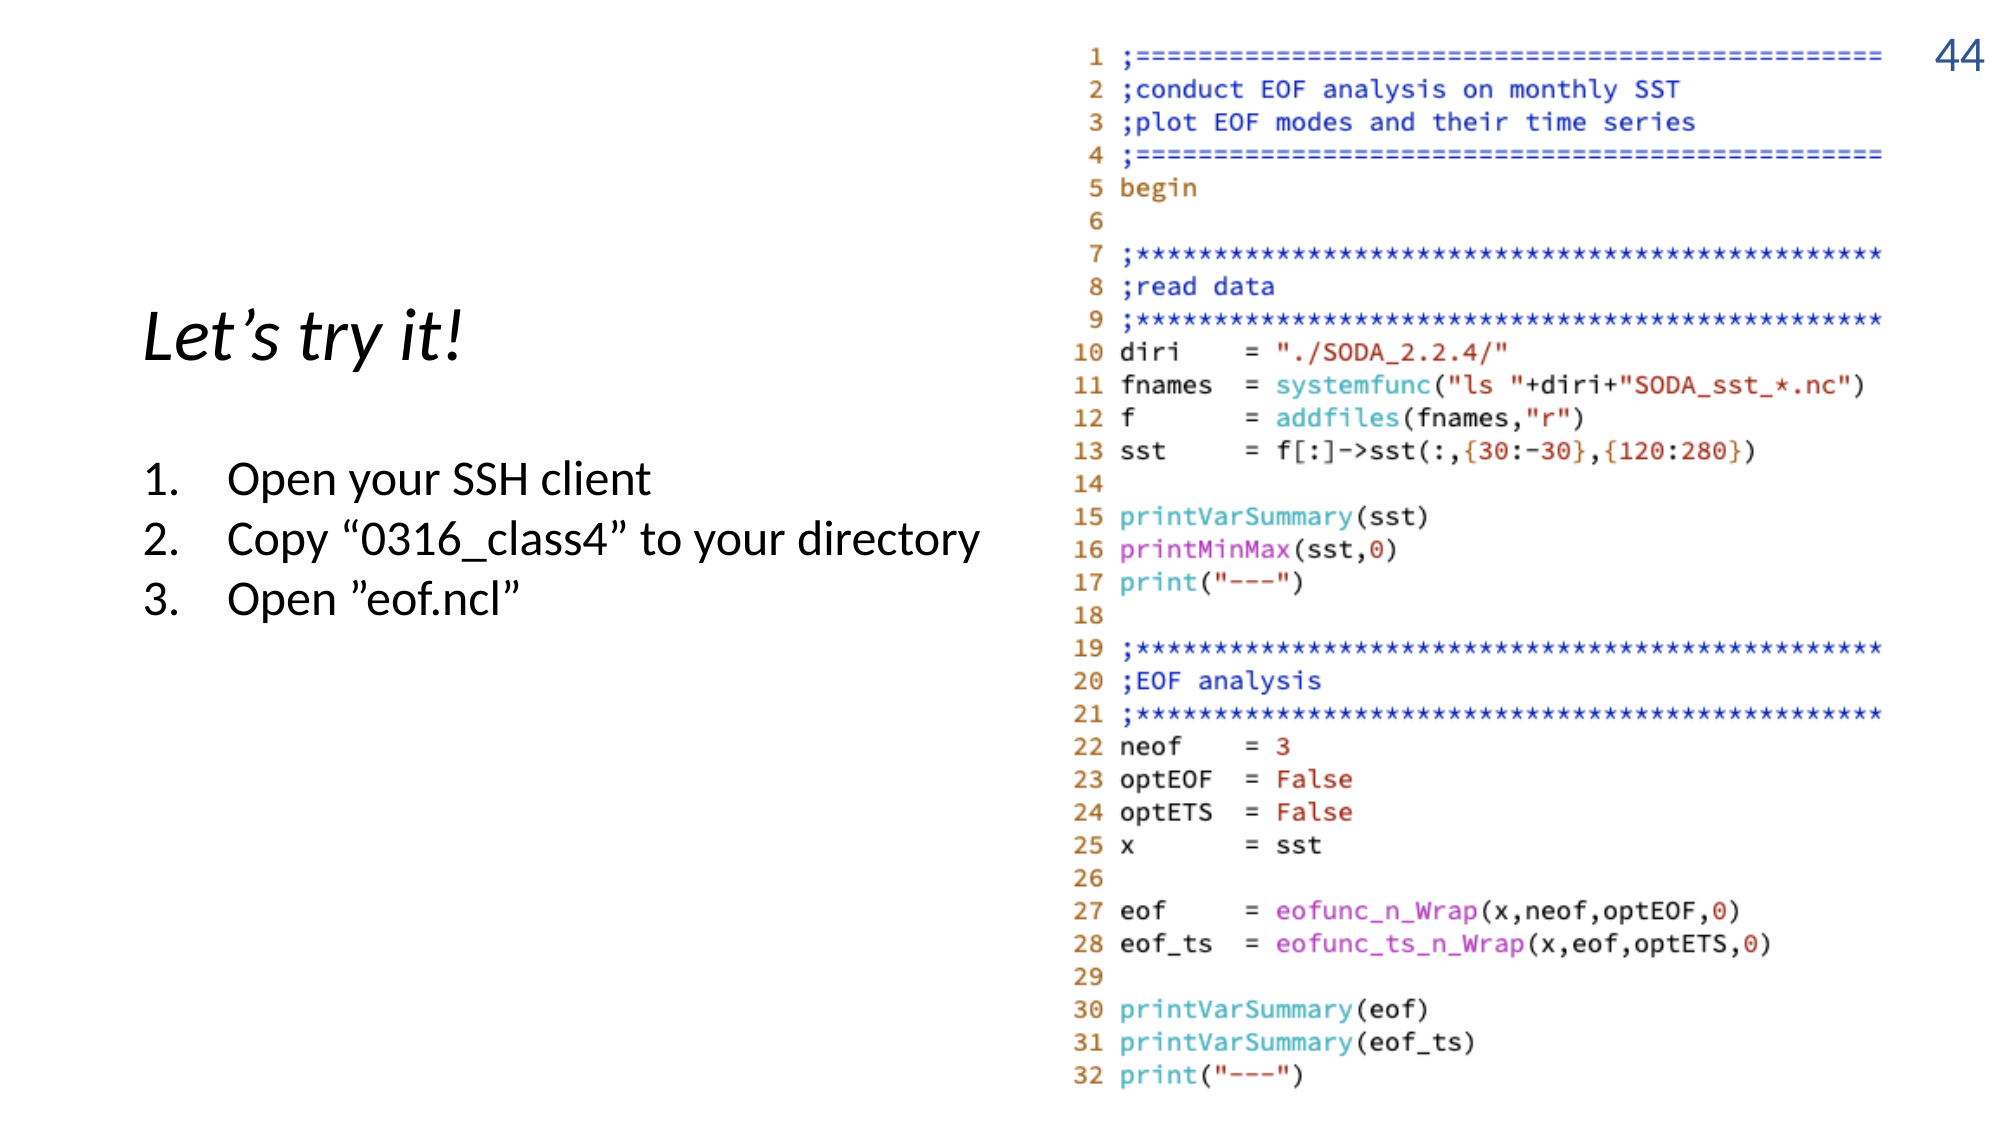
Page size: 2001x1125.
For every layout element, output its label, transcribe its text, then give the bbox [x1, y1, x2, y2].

slide_number 44 [1906, 0, 2000, 104]
text_box Let’s try it! Open your SSH client Copy “0316_class4” to your directory Open ”eof.ncl” [128, 278, 997, 633]
picture [1049, 29, 1901, 1096]
